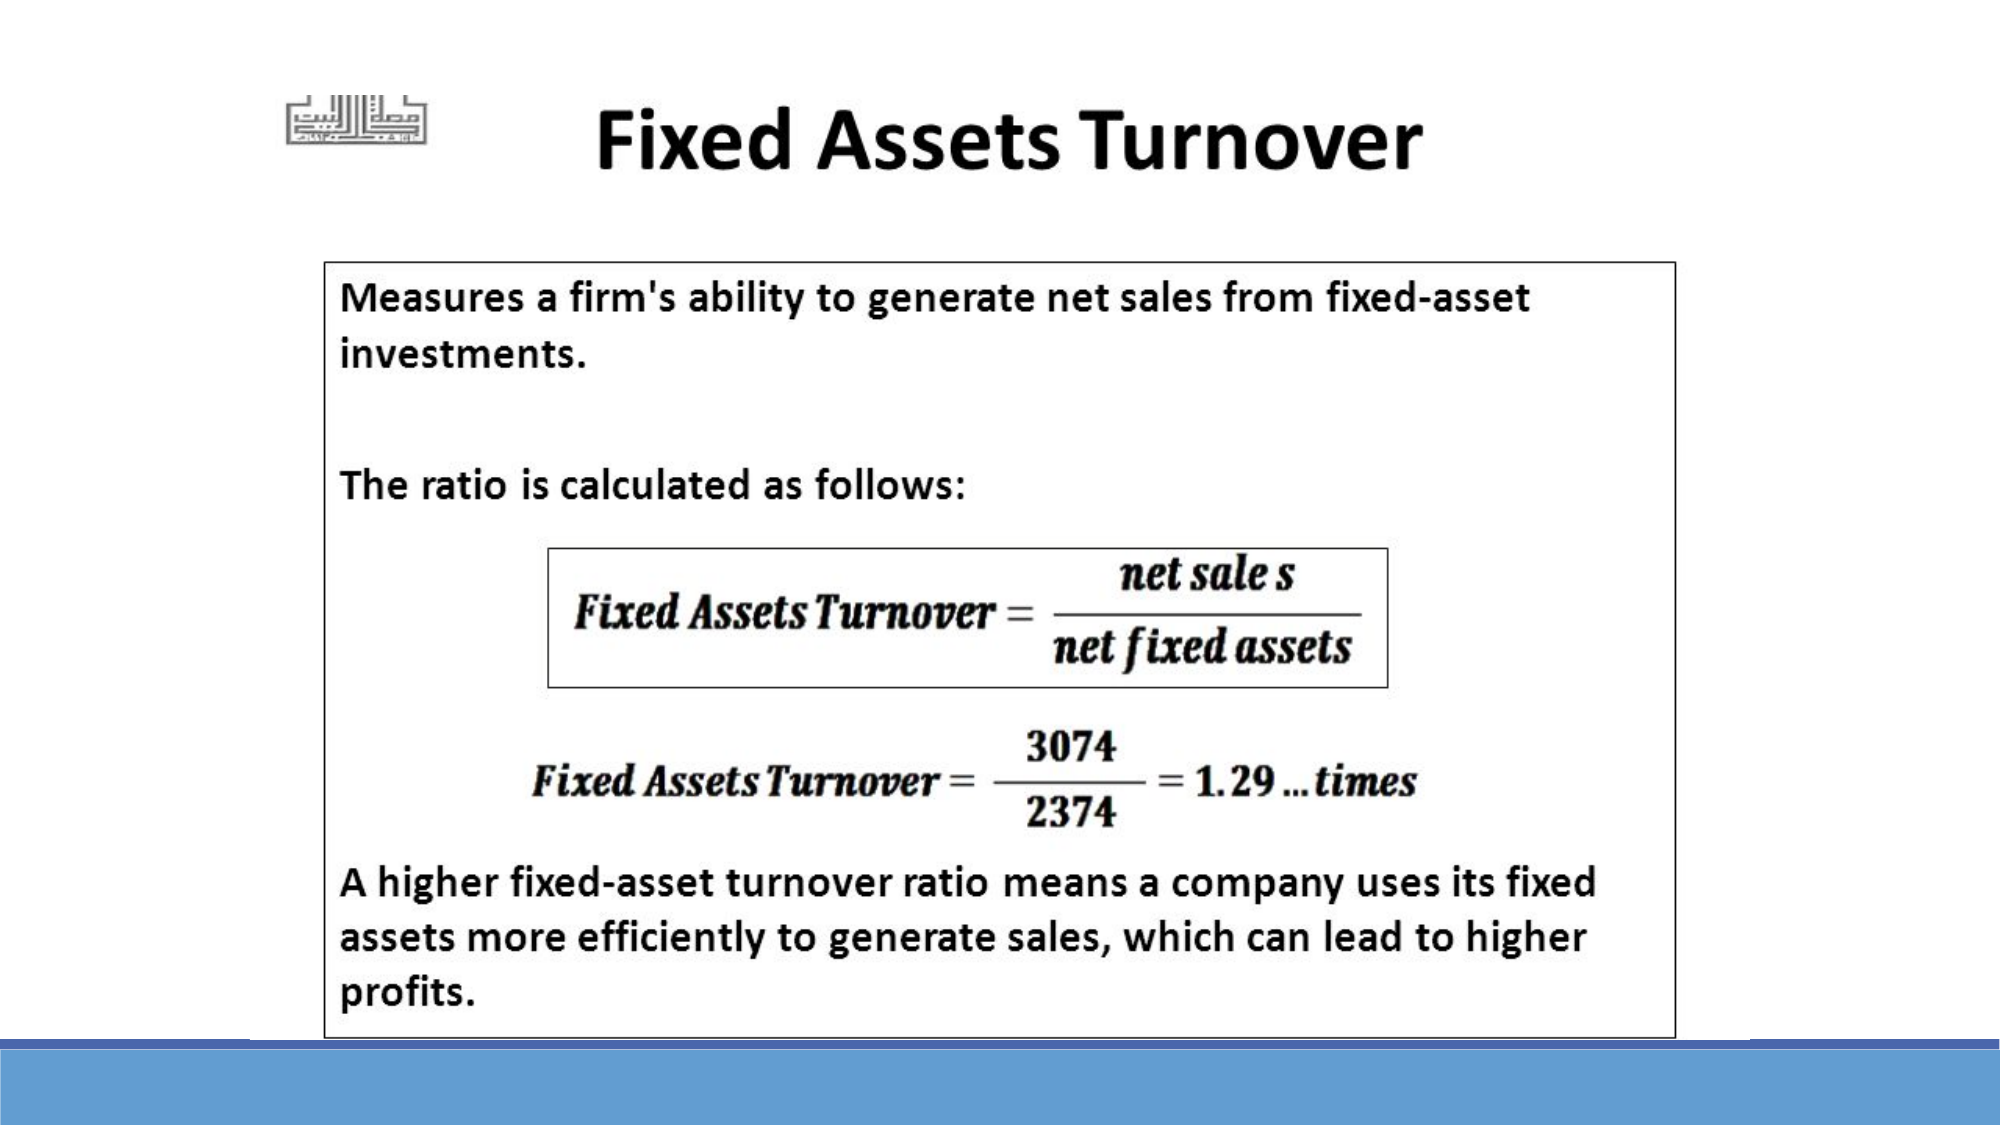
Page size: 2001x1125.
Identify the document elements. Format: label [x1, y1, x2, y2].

picture [249, 95, 1751, 1040]
